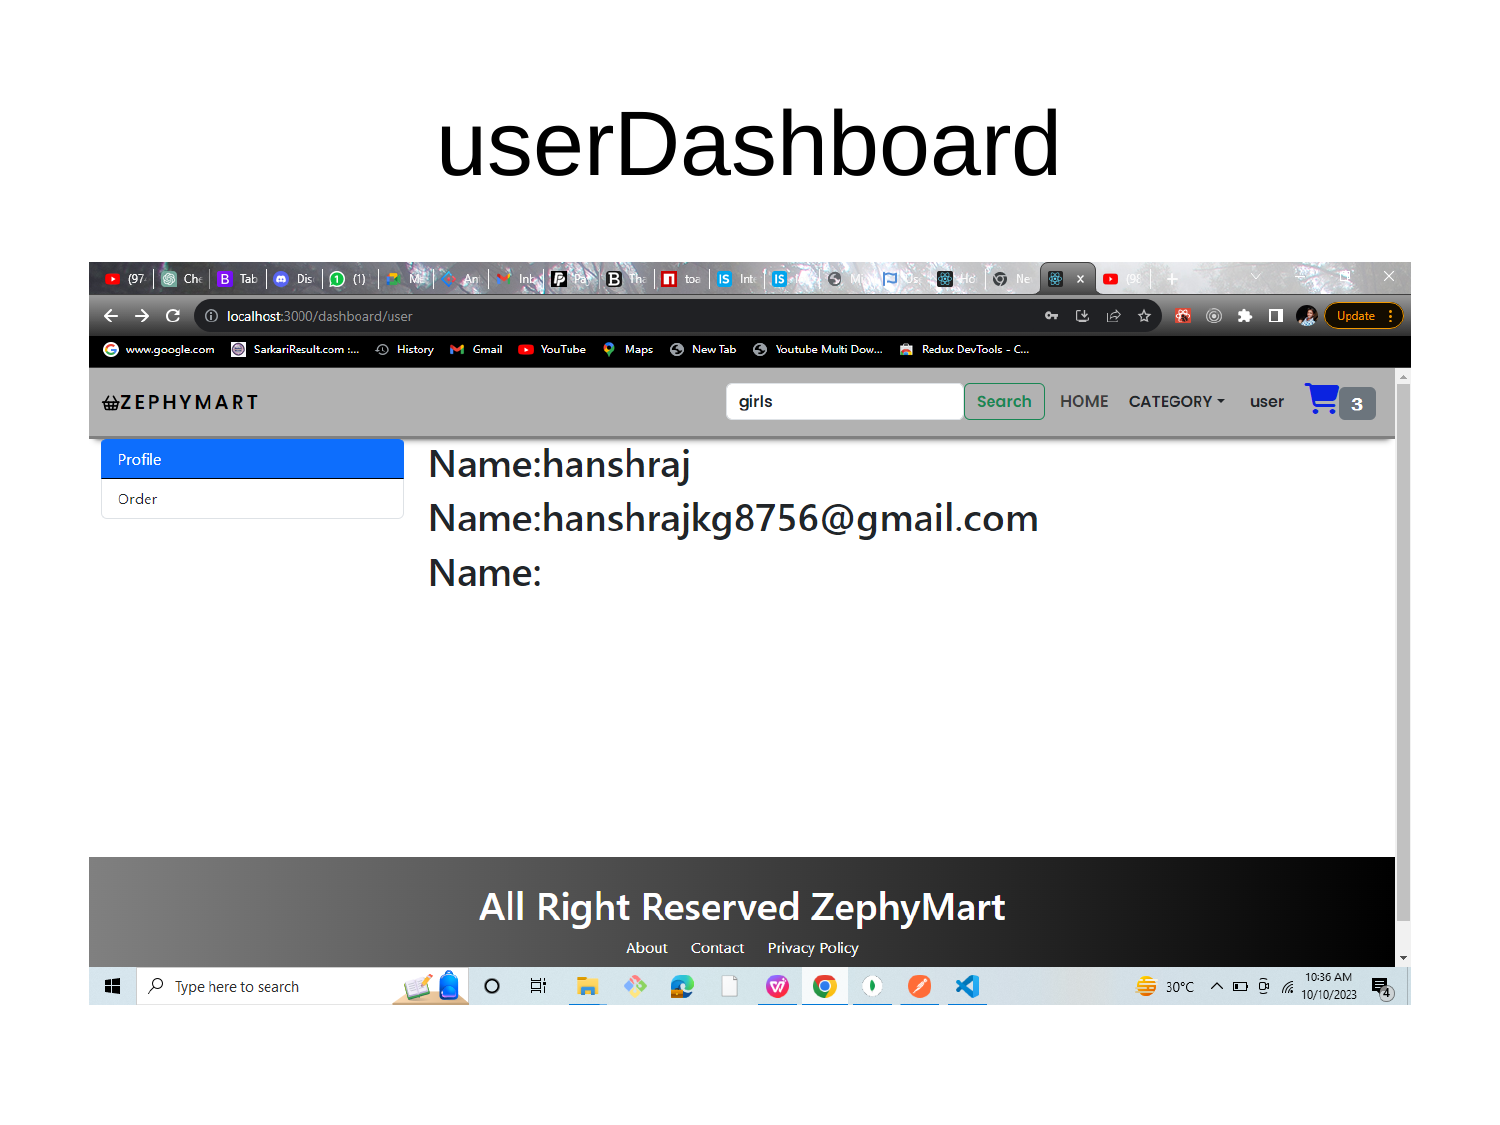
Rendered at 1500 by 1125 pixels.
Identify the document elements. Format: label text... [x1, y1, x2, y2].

title userDashboard [74, 44, 1426, 233]
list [89, 262, 1411, 1005]
